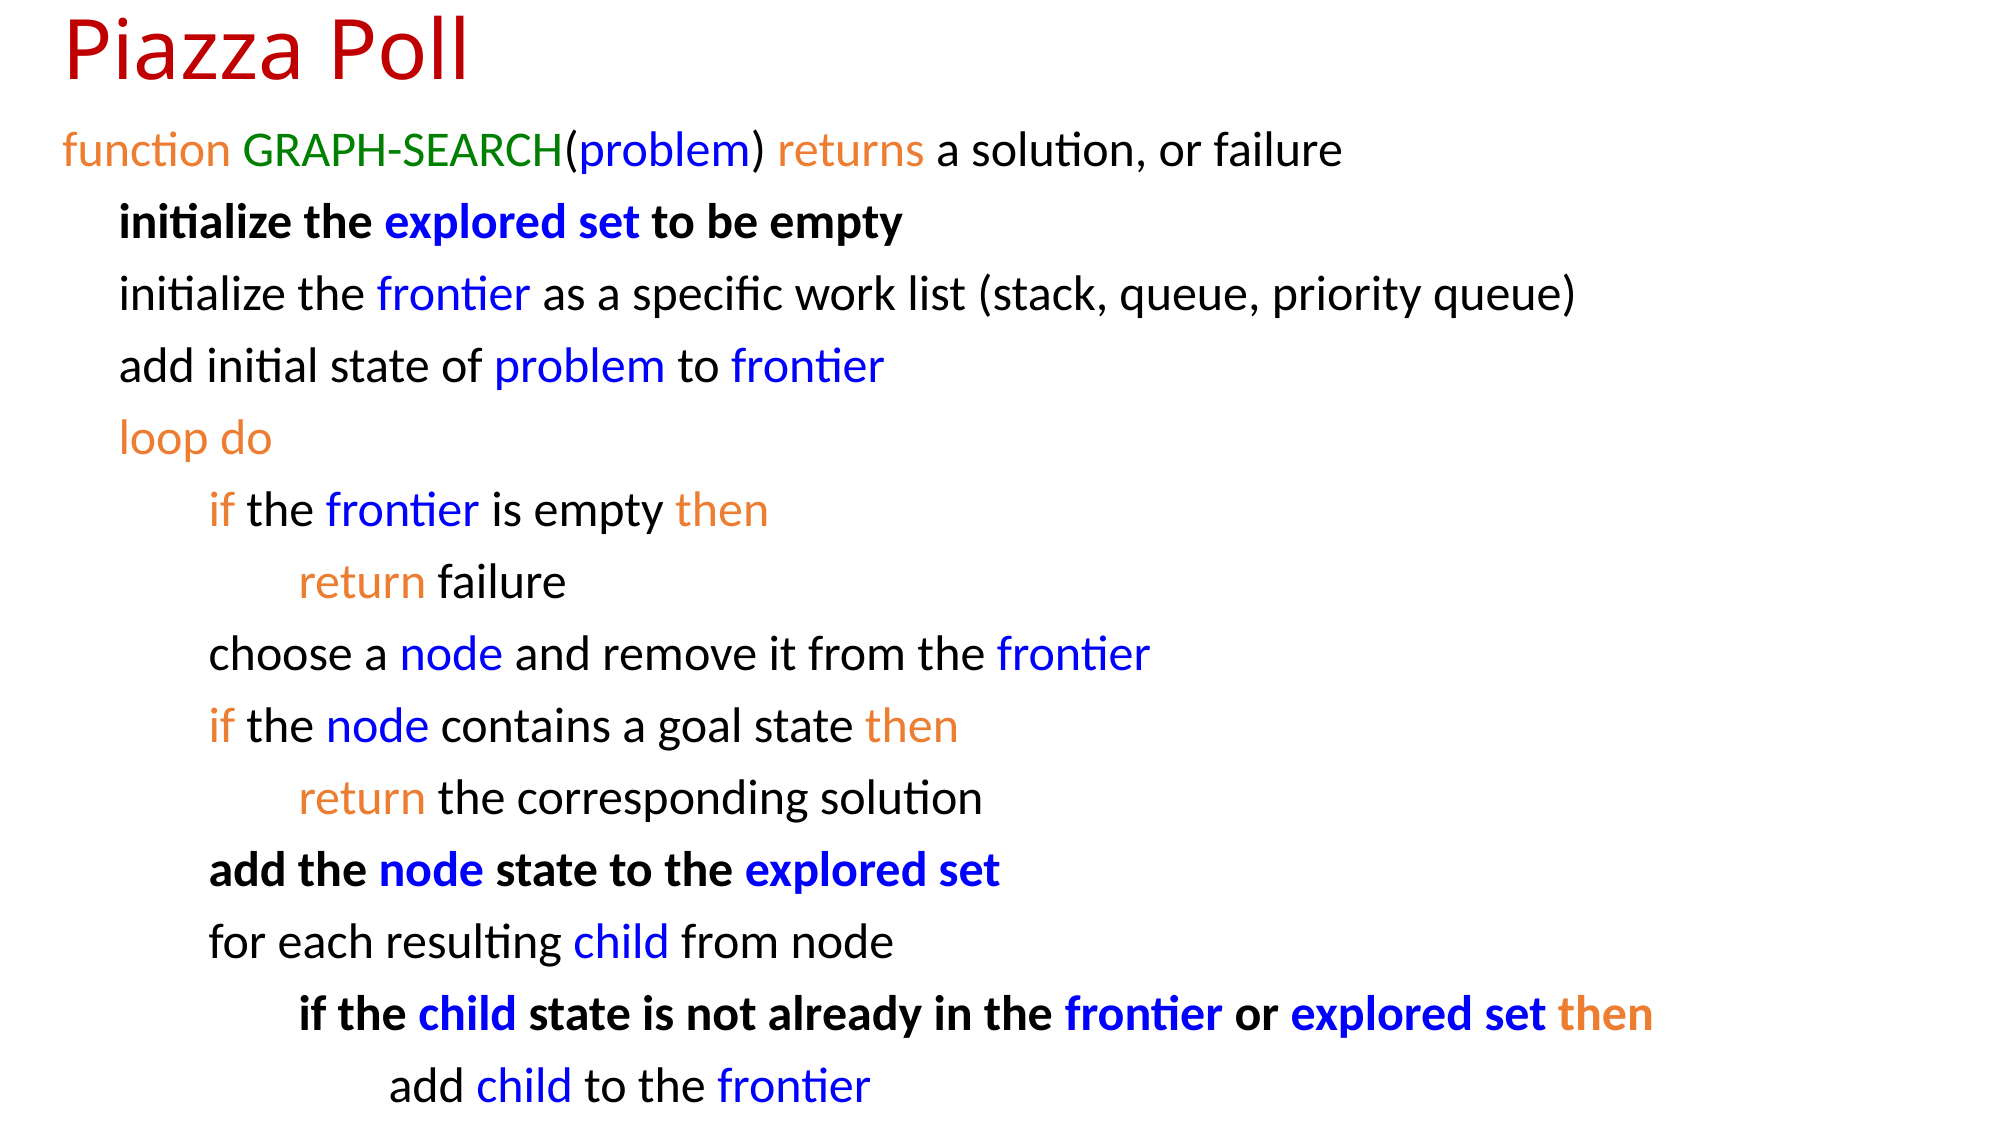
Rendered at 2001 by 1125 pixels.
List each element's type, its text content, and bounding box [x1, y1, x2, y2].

title Piazza Poll [47, 0, 1773, 96]
text_box function GRAPH-SEARCH(problem) returns a solution, or failure initialize the explored set to be empty initialize the frontier as a specific work list (stack, queue, priority queue) add initial state of problem to frontier loop do if the frontier is empty then return failure choose a node and remove it from the frontier if the node contains a goal state then return the corresponding solution add the node state to the explored set for each resulting child from node if the child state is not already in the frontier or explored set then add child to the frontier [47, 96, 1910, 1120]
